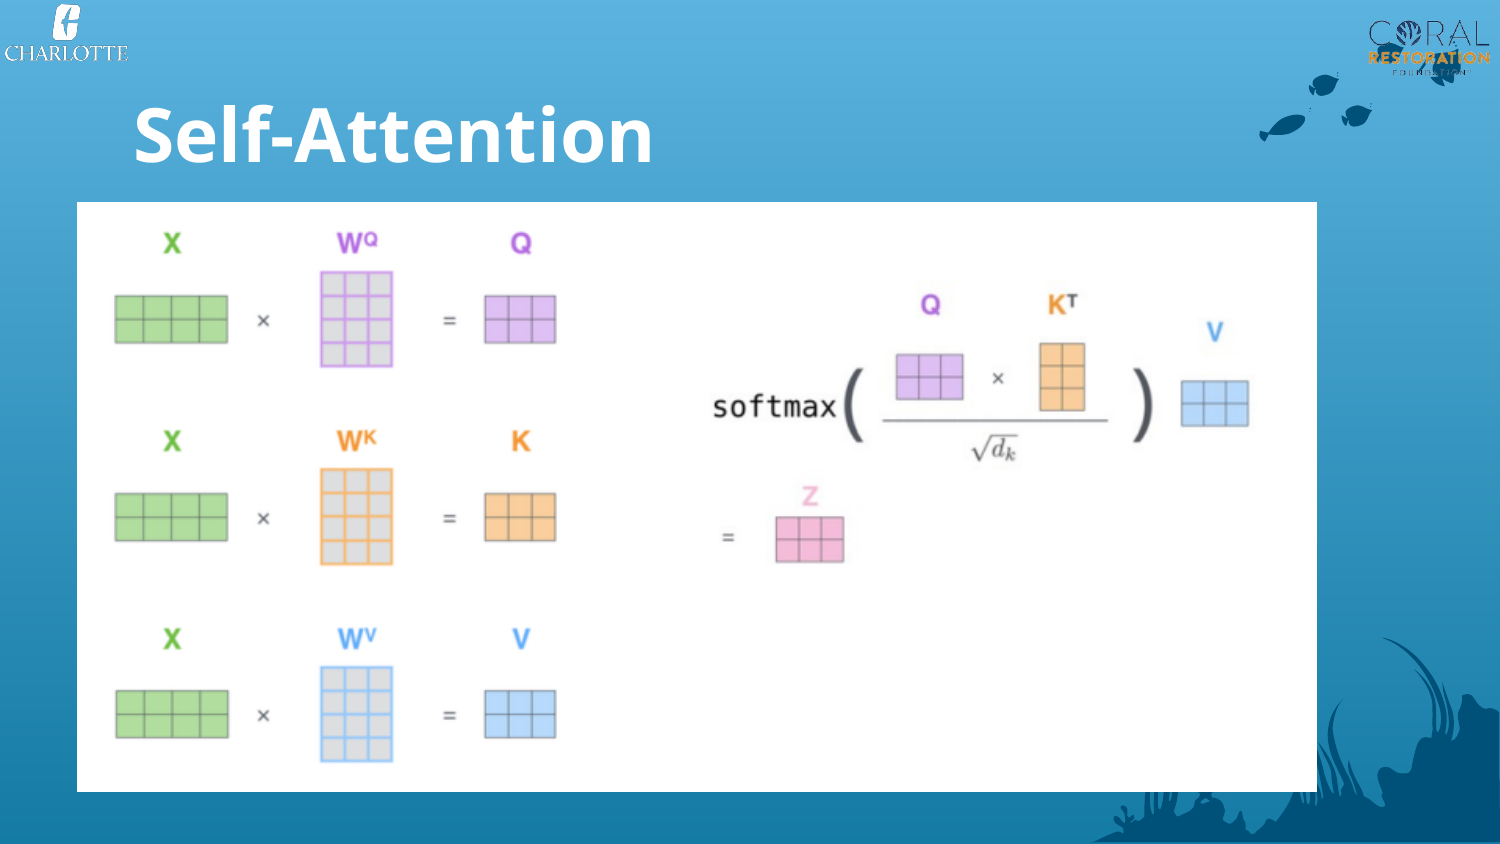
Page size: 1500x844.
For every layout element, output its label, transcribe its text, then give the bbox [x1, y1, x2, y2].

picture [1355, 0, 1500, 123]
picture [5, 4, 128, 61]
picture [77, 202, 1319, 793]
title Self-Attention [118, 72, 1382, 182]
